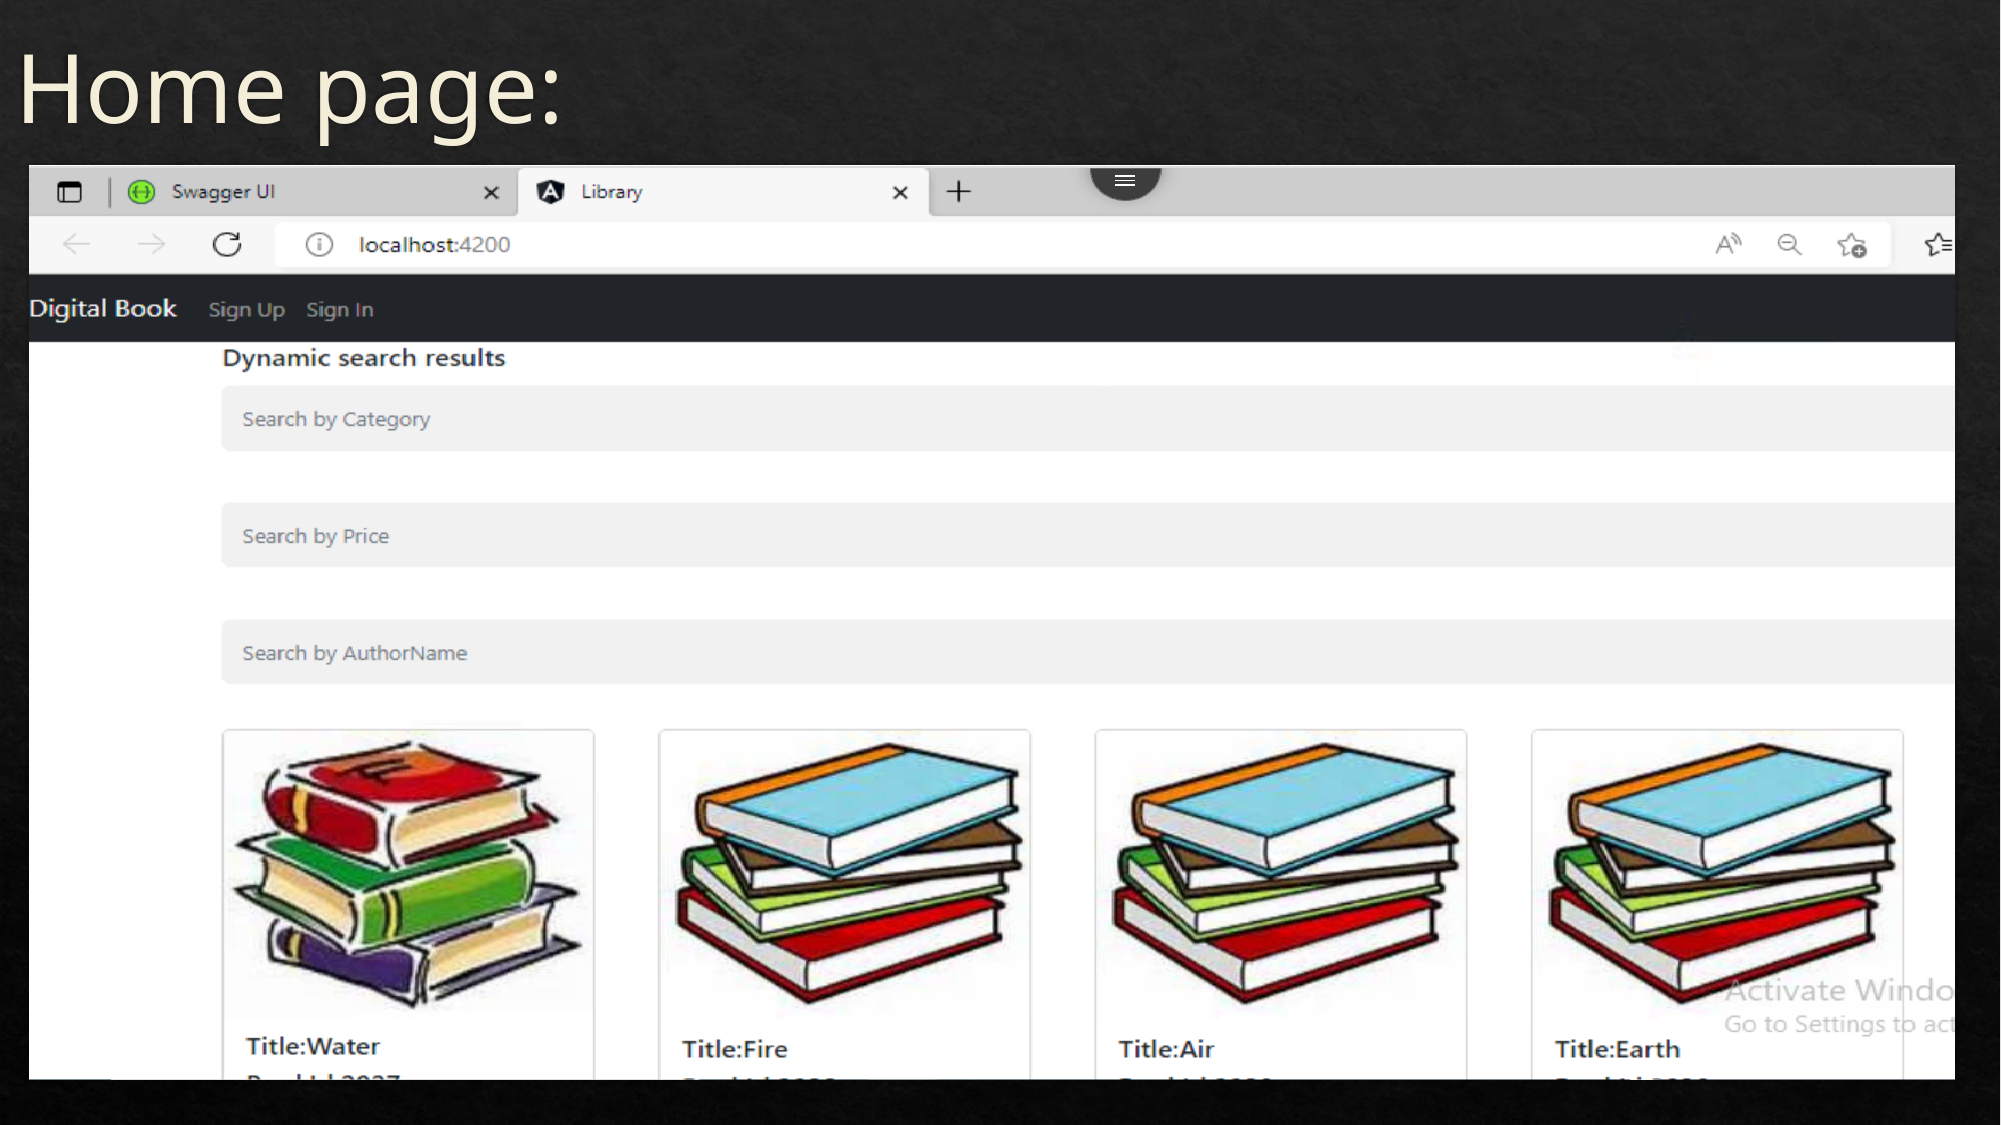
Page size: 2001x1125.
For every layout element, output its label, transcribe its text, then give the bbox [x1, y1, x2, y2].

title Home page: [0, 18, 870, 166]
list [29, 165, 1955, 1080]
